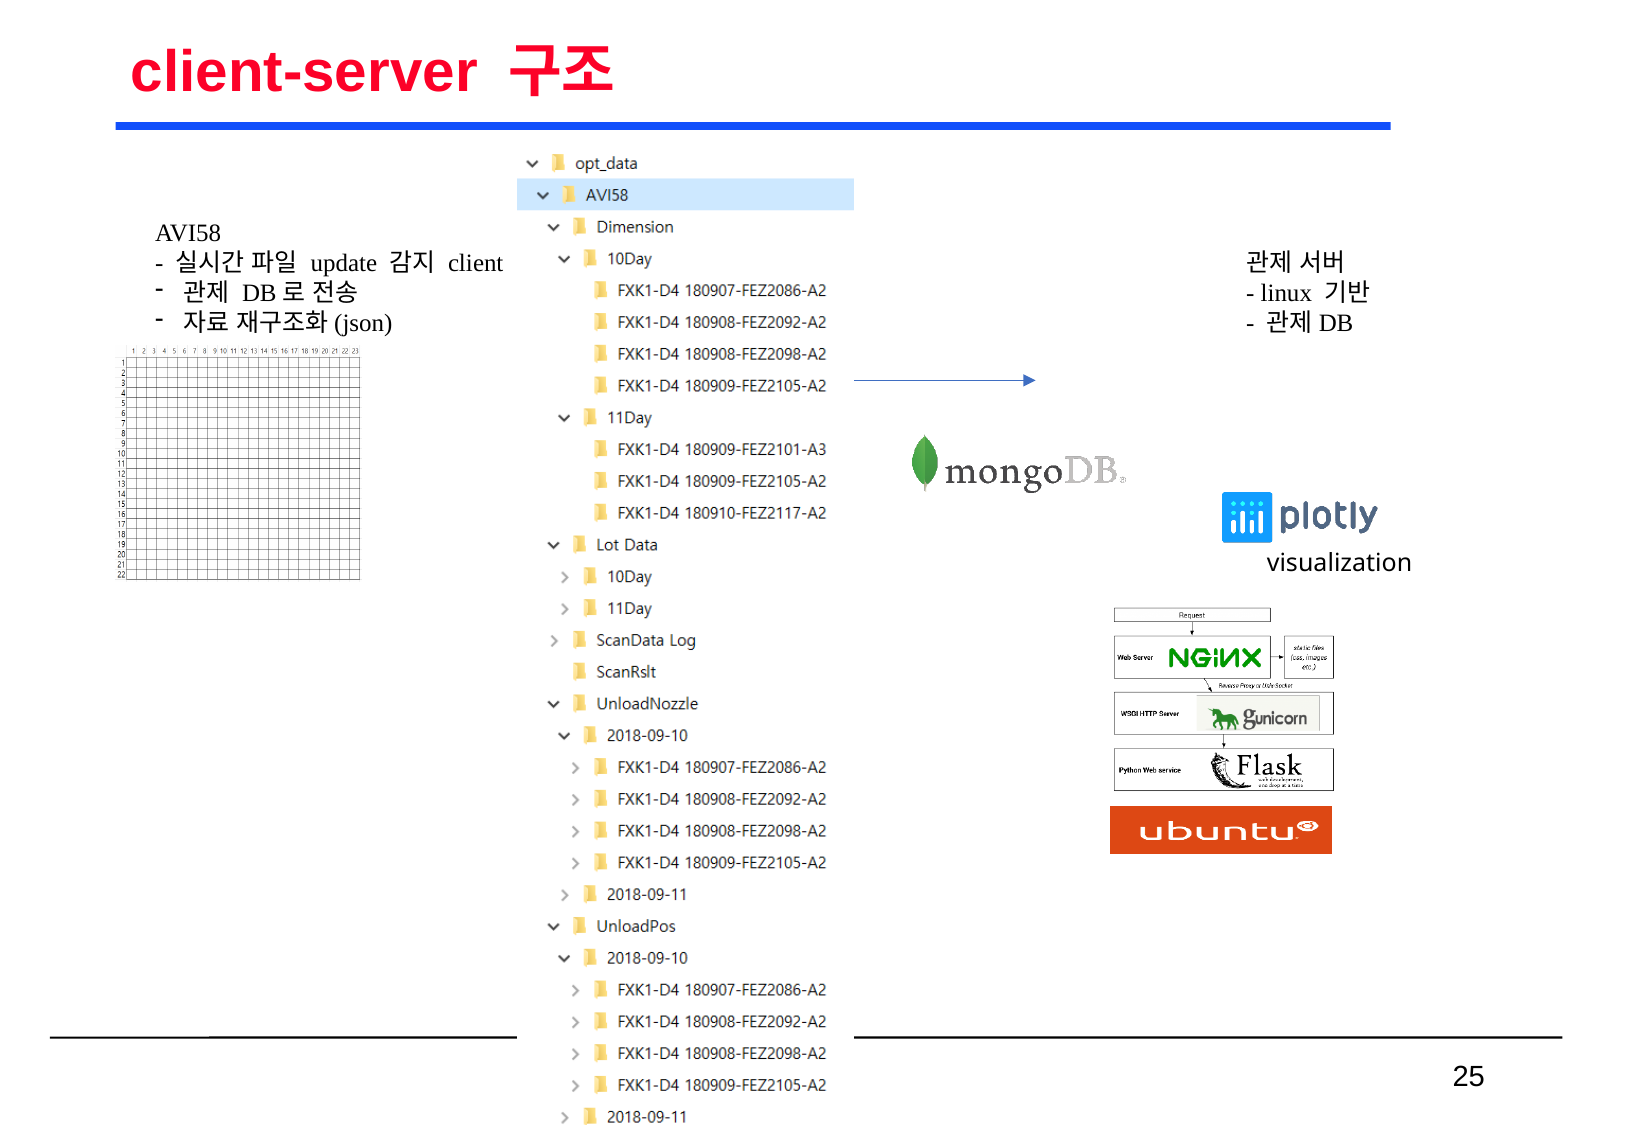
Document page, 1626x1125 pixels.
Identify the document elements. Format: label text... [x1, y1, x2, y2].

text_box 관제 서버 - linux 기반 - 관제DB [1231, 239, 1386, 344]
picture [1107, 602, 1339, 797]
picture [517, 151, 855, 1125]
title client-server 구조 [115, 25, 1510, 120]
picture [1213, 483, 1386, 552]
picture [1110, 806, 1332, 854]
text_box AVI58 - 실시간 파일 update 감지 client 설치 관제 DB로 전송 자료 재구조화(json) [140, 209, 512, 344]
table_cell 0 [1023, 381, 1035, 387]
slide_number 25 [1162, 1049, 1501, 1101]
picture [115, 345, 363, 582]
picture [912, 434, 1127, 493]
text_box visualization [1252, 539, 1428, 585]
